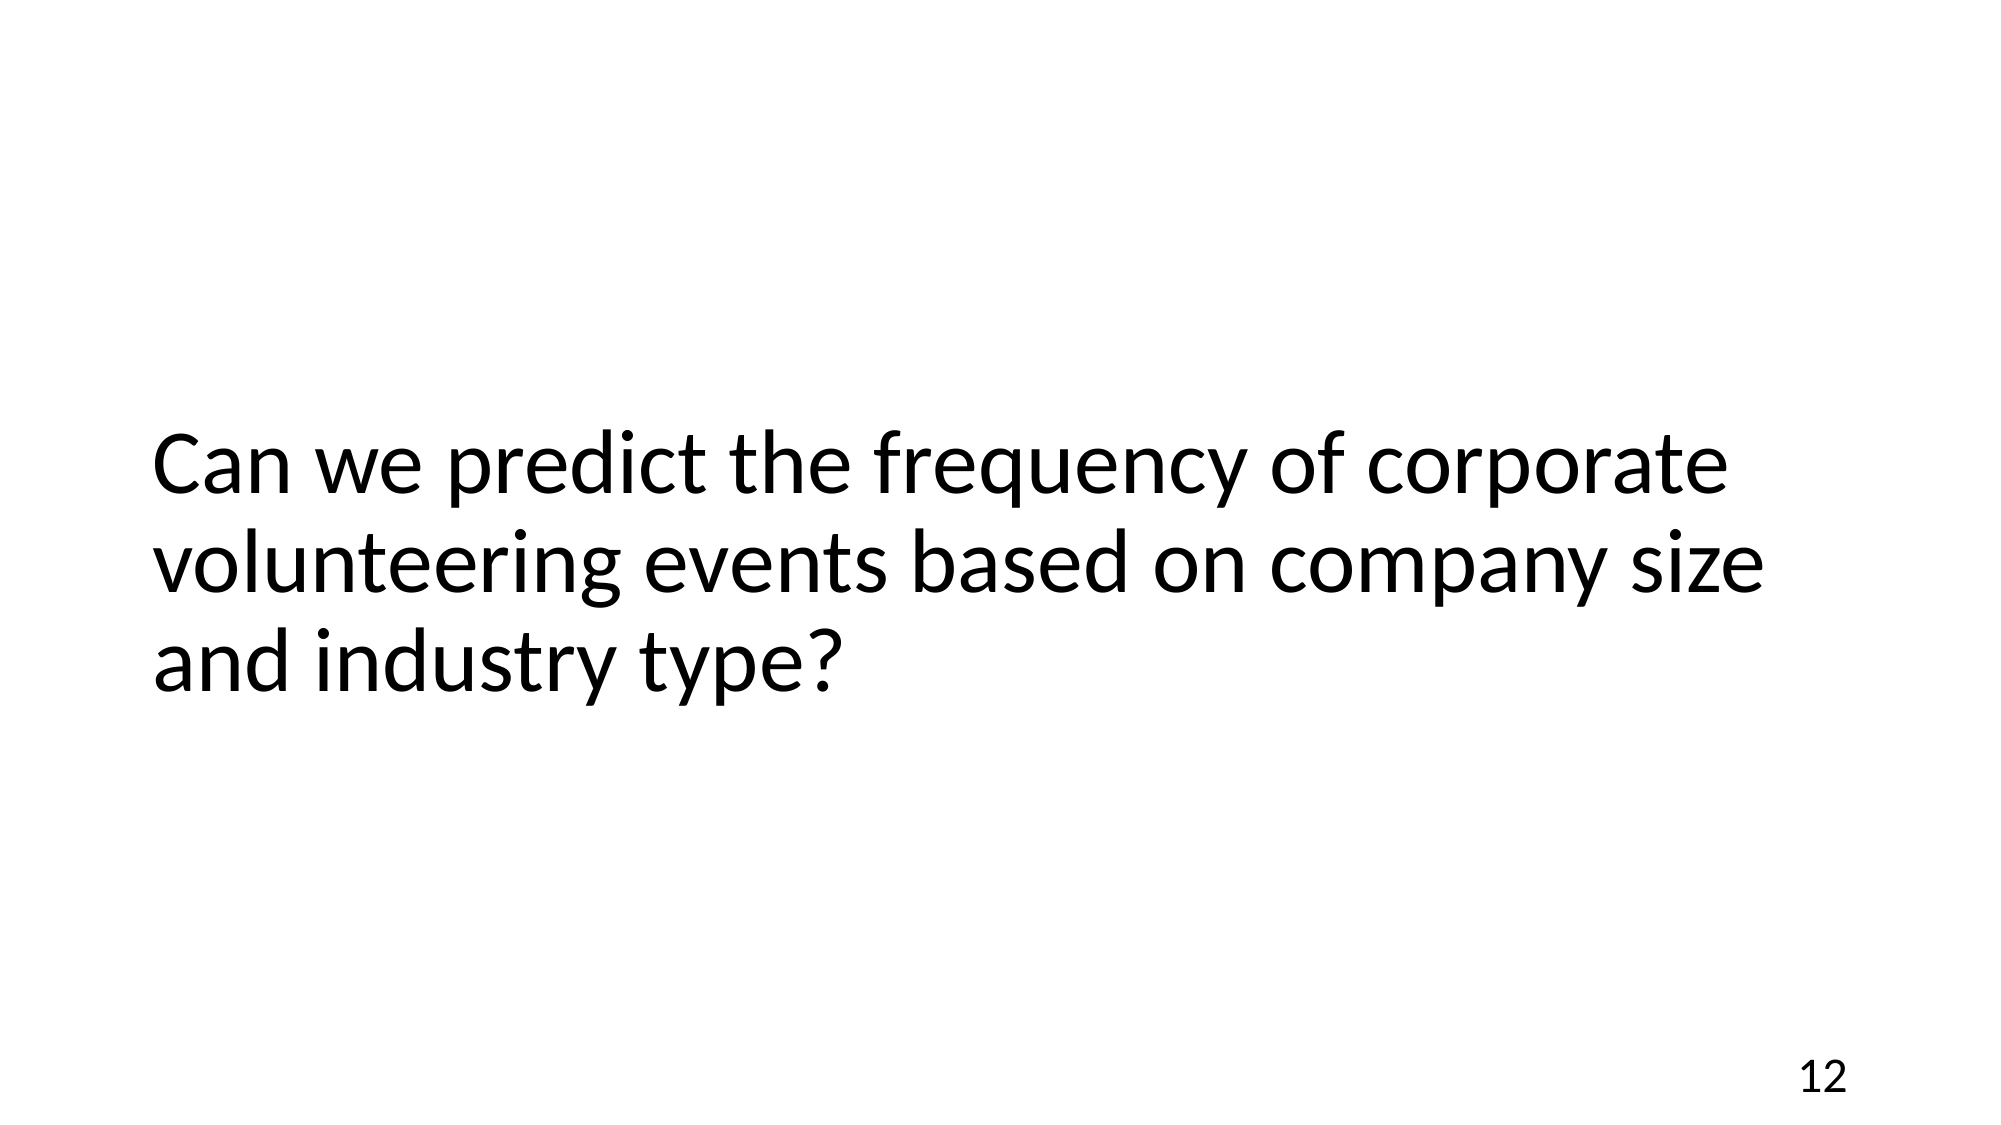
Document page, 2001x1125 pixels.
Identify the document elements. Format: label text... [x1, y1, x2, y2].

title Can we predict the frequency of corporate volunteering events based on company size and industry type? [137, 372, 1863, 753]
slide_number 12 [1412, 1042, 1863, 1103]
